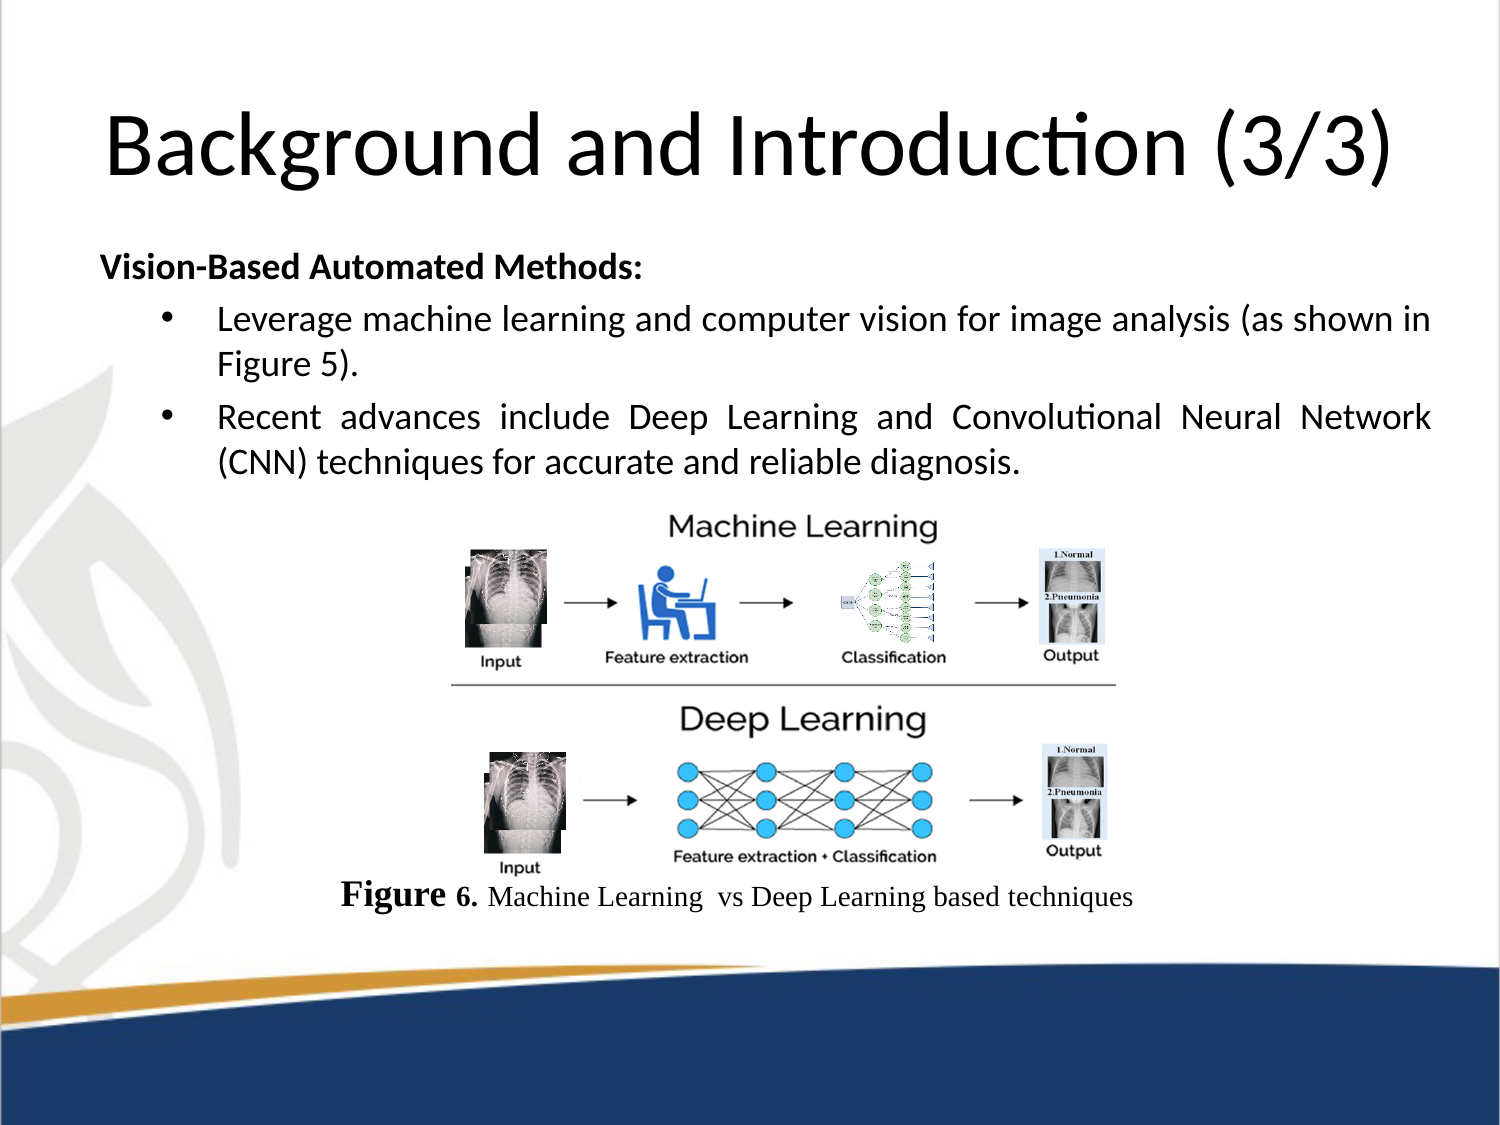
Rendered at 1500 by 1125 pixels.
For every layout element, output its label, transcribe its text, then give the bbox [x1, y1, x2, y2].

picture [0, 0, 1500, 1125]
text_box Vision-Based Automated Methods: Leverage machine learning and computer vision for image analysis (as shown in Figure 5). Recent advances include Deep Learning and Convolutional Neural Network (CNN) techniques for accurate and reliable diagnosis. [52, 234, 1448, 924]
text_box Figure 6. Machine Learning vs Deep Learning based techniques [288, 881, 1369, 921]
title Background and Introduction (3/3) [75, 45, 1425, 233]
